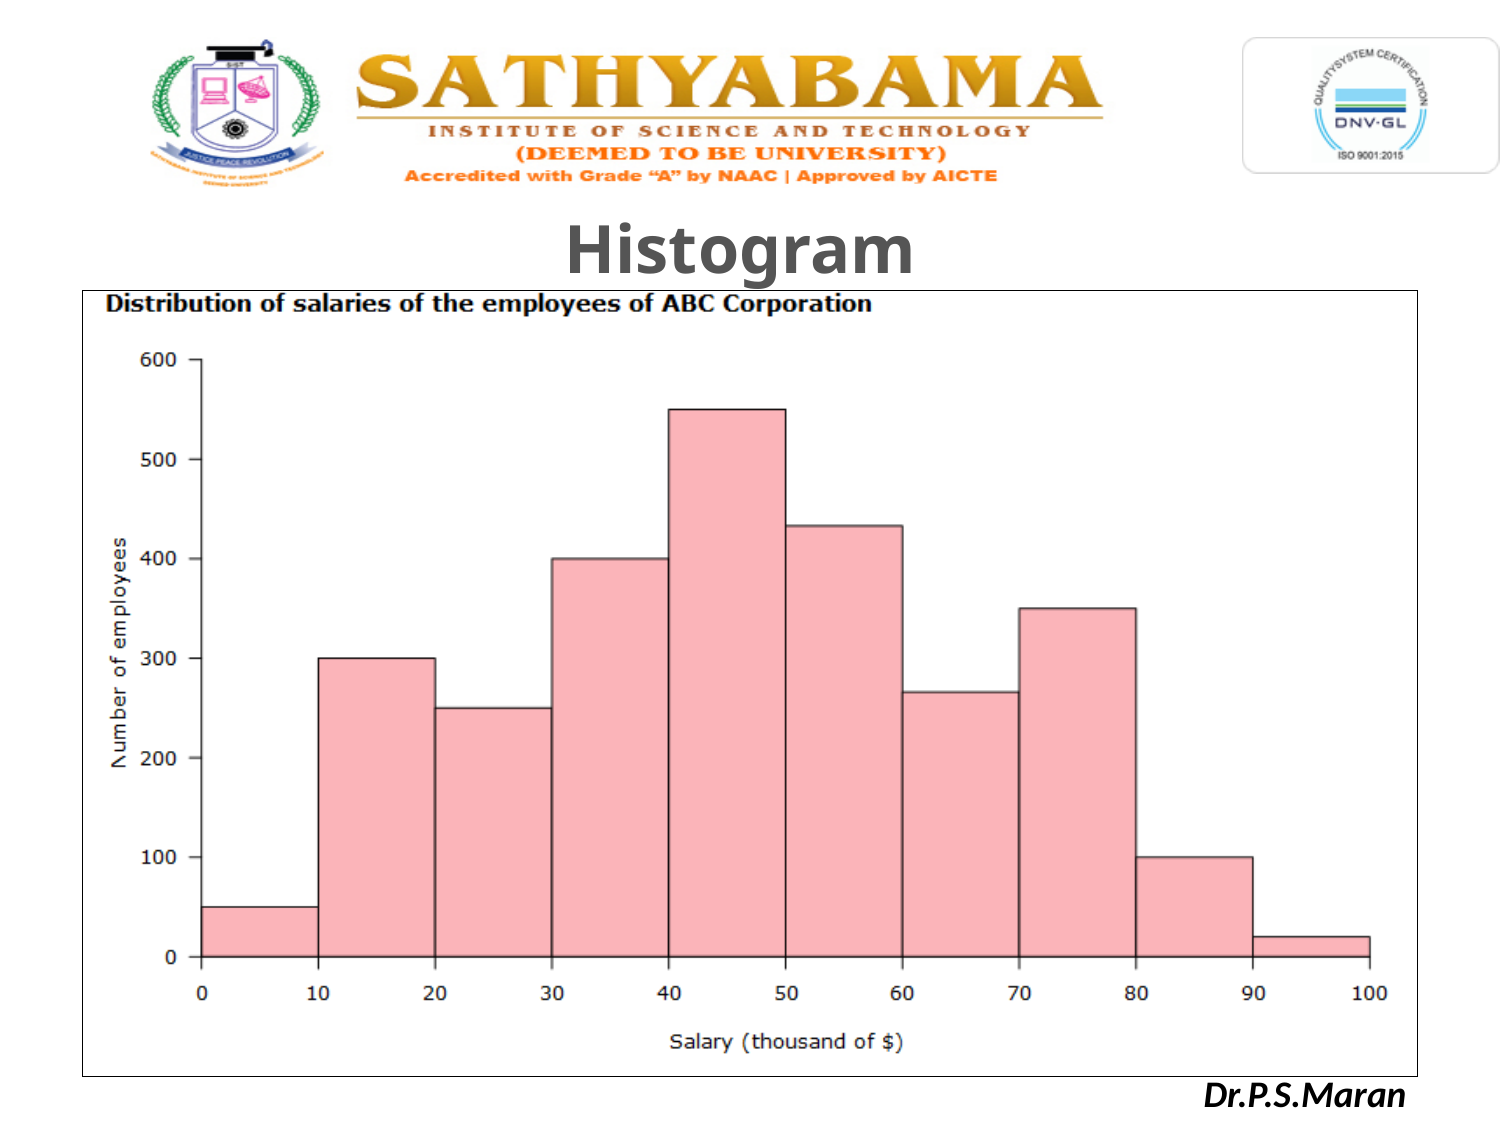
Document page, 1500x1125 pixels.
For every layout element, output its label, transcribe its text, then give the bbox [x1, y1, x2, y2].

picture [1242, 37, 1500, 174]
picture [81, 290, 1419, 1078]
picture [137, 37, 1238, 188]
text_box Histogram [549, 199, 1300, 289]
